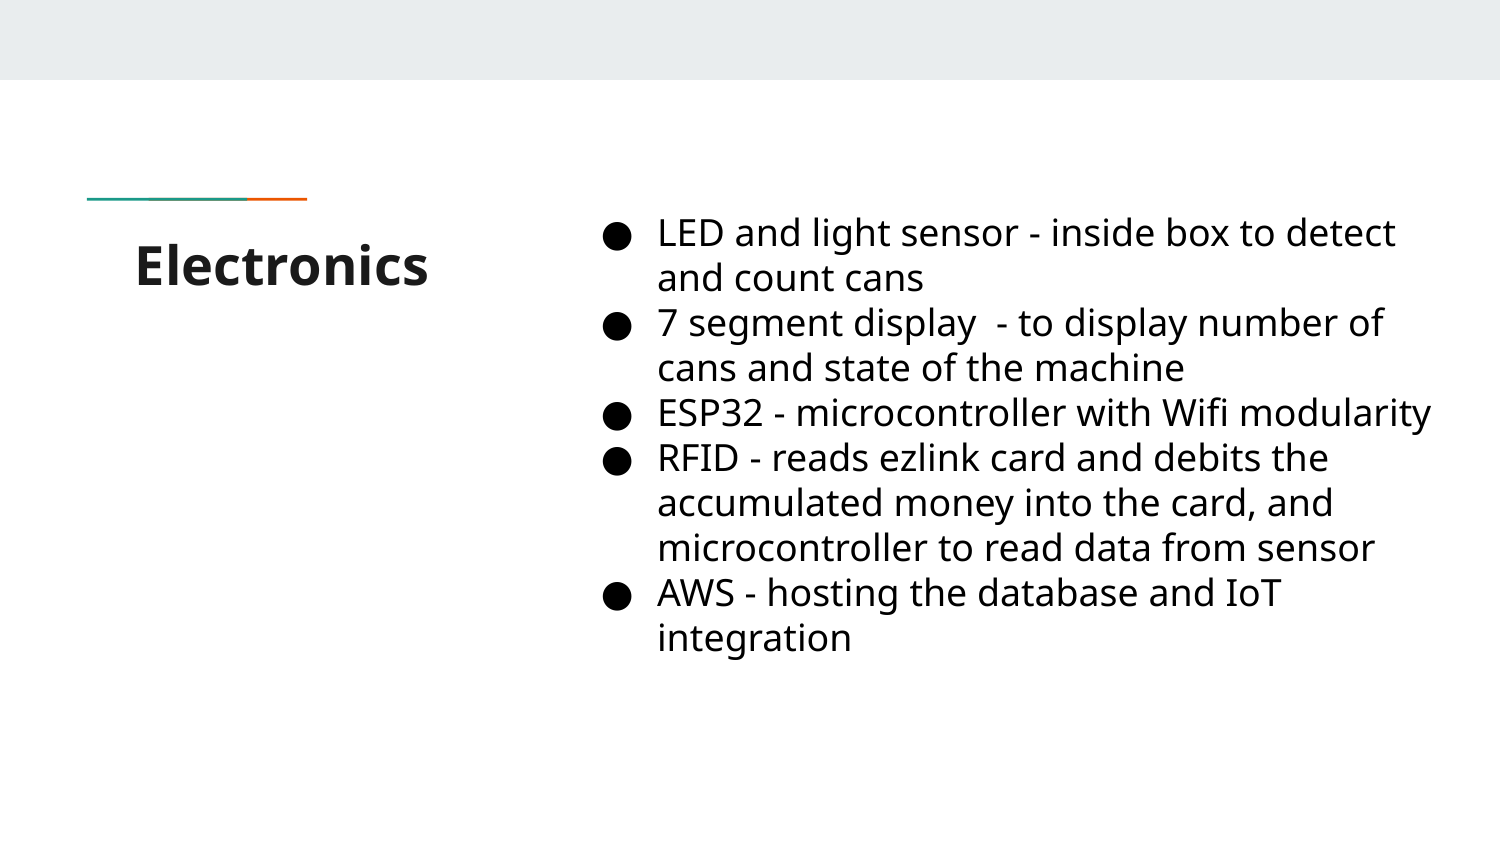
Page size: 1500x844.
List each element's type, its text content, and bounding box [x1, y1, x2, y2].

text_box LED and light sensor - inside box to detect and count cans 7 segment display - to display number of cans and state of the machine ESP32 - microcontroller with Wifi modularity RFID - reads ezlink card and debits the accumulated money into the card, and microcontroller to read data from sensor AWS - hosting the database and IoT integration [567, 50, 1466, 819]
title Electronics [119, 216, 567, 443]
